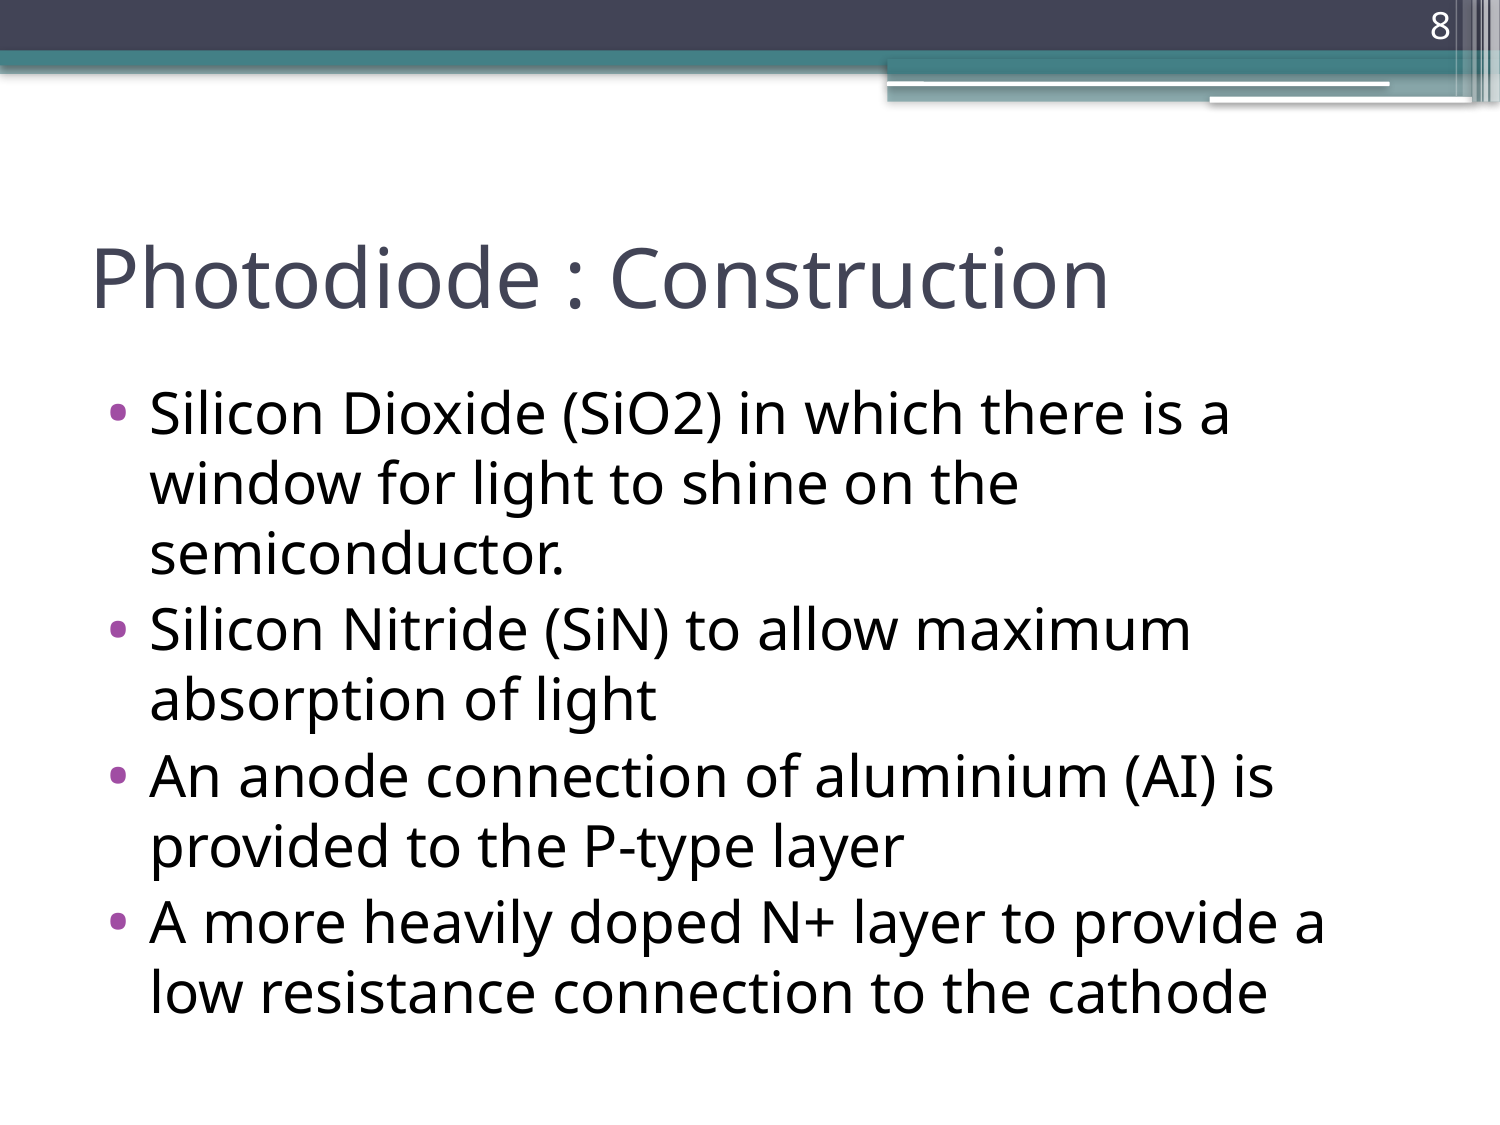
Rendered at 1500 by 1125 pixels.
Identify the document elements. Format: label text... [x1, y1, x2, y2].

title Photodiode : Construction [75, 187, 1425, 363]
slide_number 8 [1341, 0, 1466, 61]
list Silicon Dioxide (SiO2) in which there is a window for light to shine on the semiconductor. Silicon Nitride (SiN) to allow maximum absorption of light An anode connection of aluminium (AI) is provided to the P-type layer A more heavily doped N+ layer to provide a low resistance connection to the cathode [75, 368, 1425, 1079]
